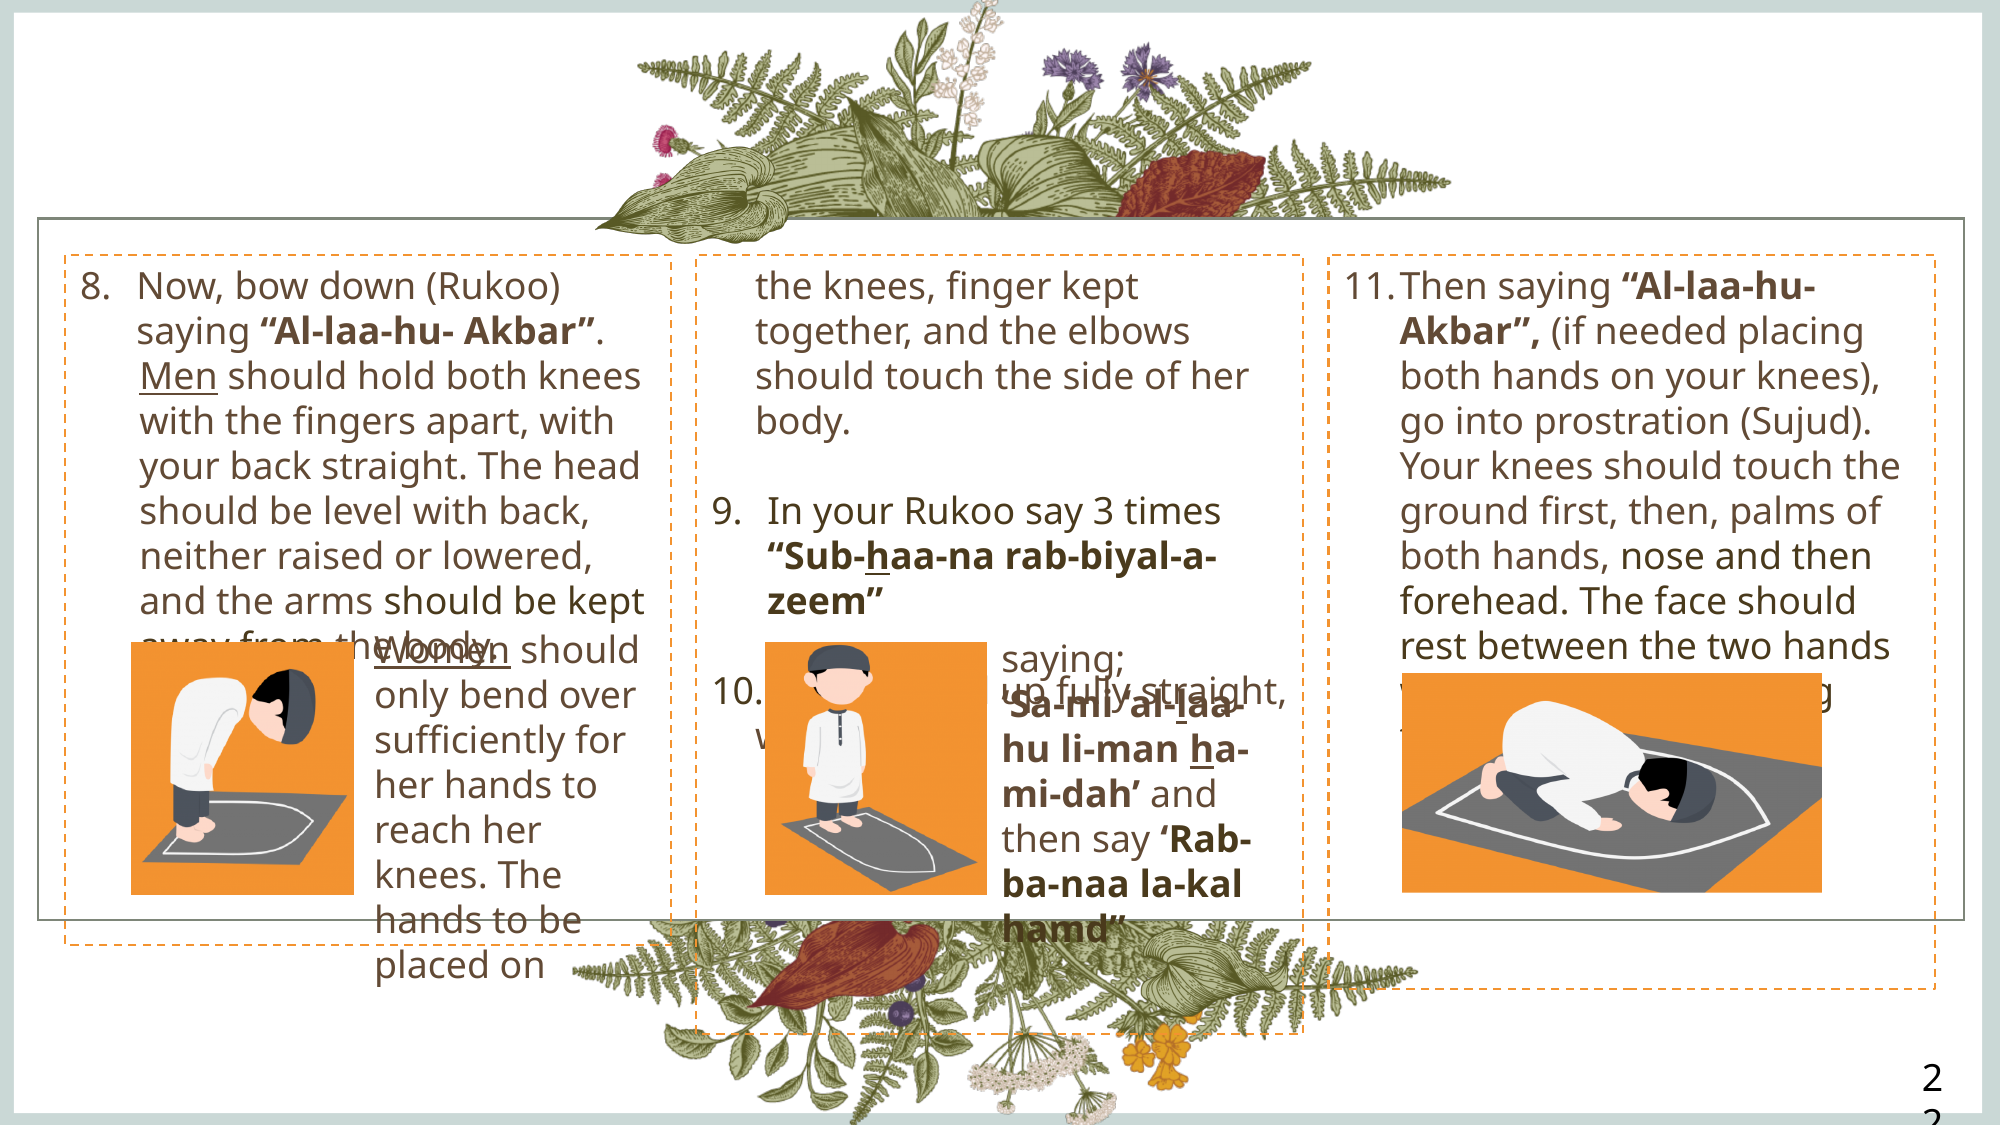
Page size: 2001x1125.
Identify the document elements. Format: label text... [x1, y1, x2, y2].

picture [593, 0, 1491, 245]
text_box the knees, finger kept together, and the elbows should touch the side of her body. In your Rukoo say 3 times “Sub-haa-na rab-biyal-a-zeem” slowly stand up fully straight, whilst [696, 254, 1303, 1035]
text_box Now, bow down (Rukoo) saying “Al-laa-hu- Akbar”. Men should hold both knees with the fingers apart, with your back straight. The head should be level with back, neither raised or lowered, and the arms should be kept away from the body. [65, 254, 671, 945]
picture [567, 921, 1434, 1125]
text_box Then saying “Al-laa-hu- Akbar”, (if needed placing both hands on your knees), go into prostration (Sujud). Your knees should touch the ground first, then, palms of both hands, nose and then forehead. The face should rest between the two hands with the fingers pointing towards the Qiblah. [1328, 254, 1935, 990]
text_box Women should only bend over sufficiently for her hands to reach her knees. The hands to be placed on [359, 618, 669, 994]
picture [131, 642, 354, 895]
text_box 22 [1907, 1046, 1977, 1125]
picture [1402, 673, 1822, 893]
picture [765, 642, 987, 895]
text_box saying; ‘Sa-mi ‘al-laa-hu li-man ha-mi-dah’ and then say ‘Rab-ba-naa la-kal hamd” [986, 628, 1300, 958]
